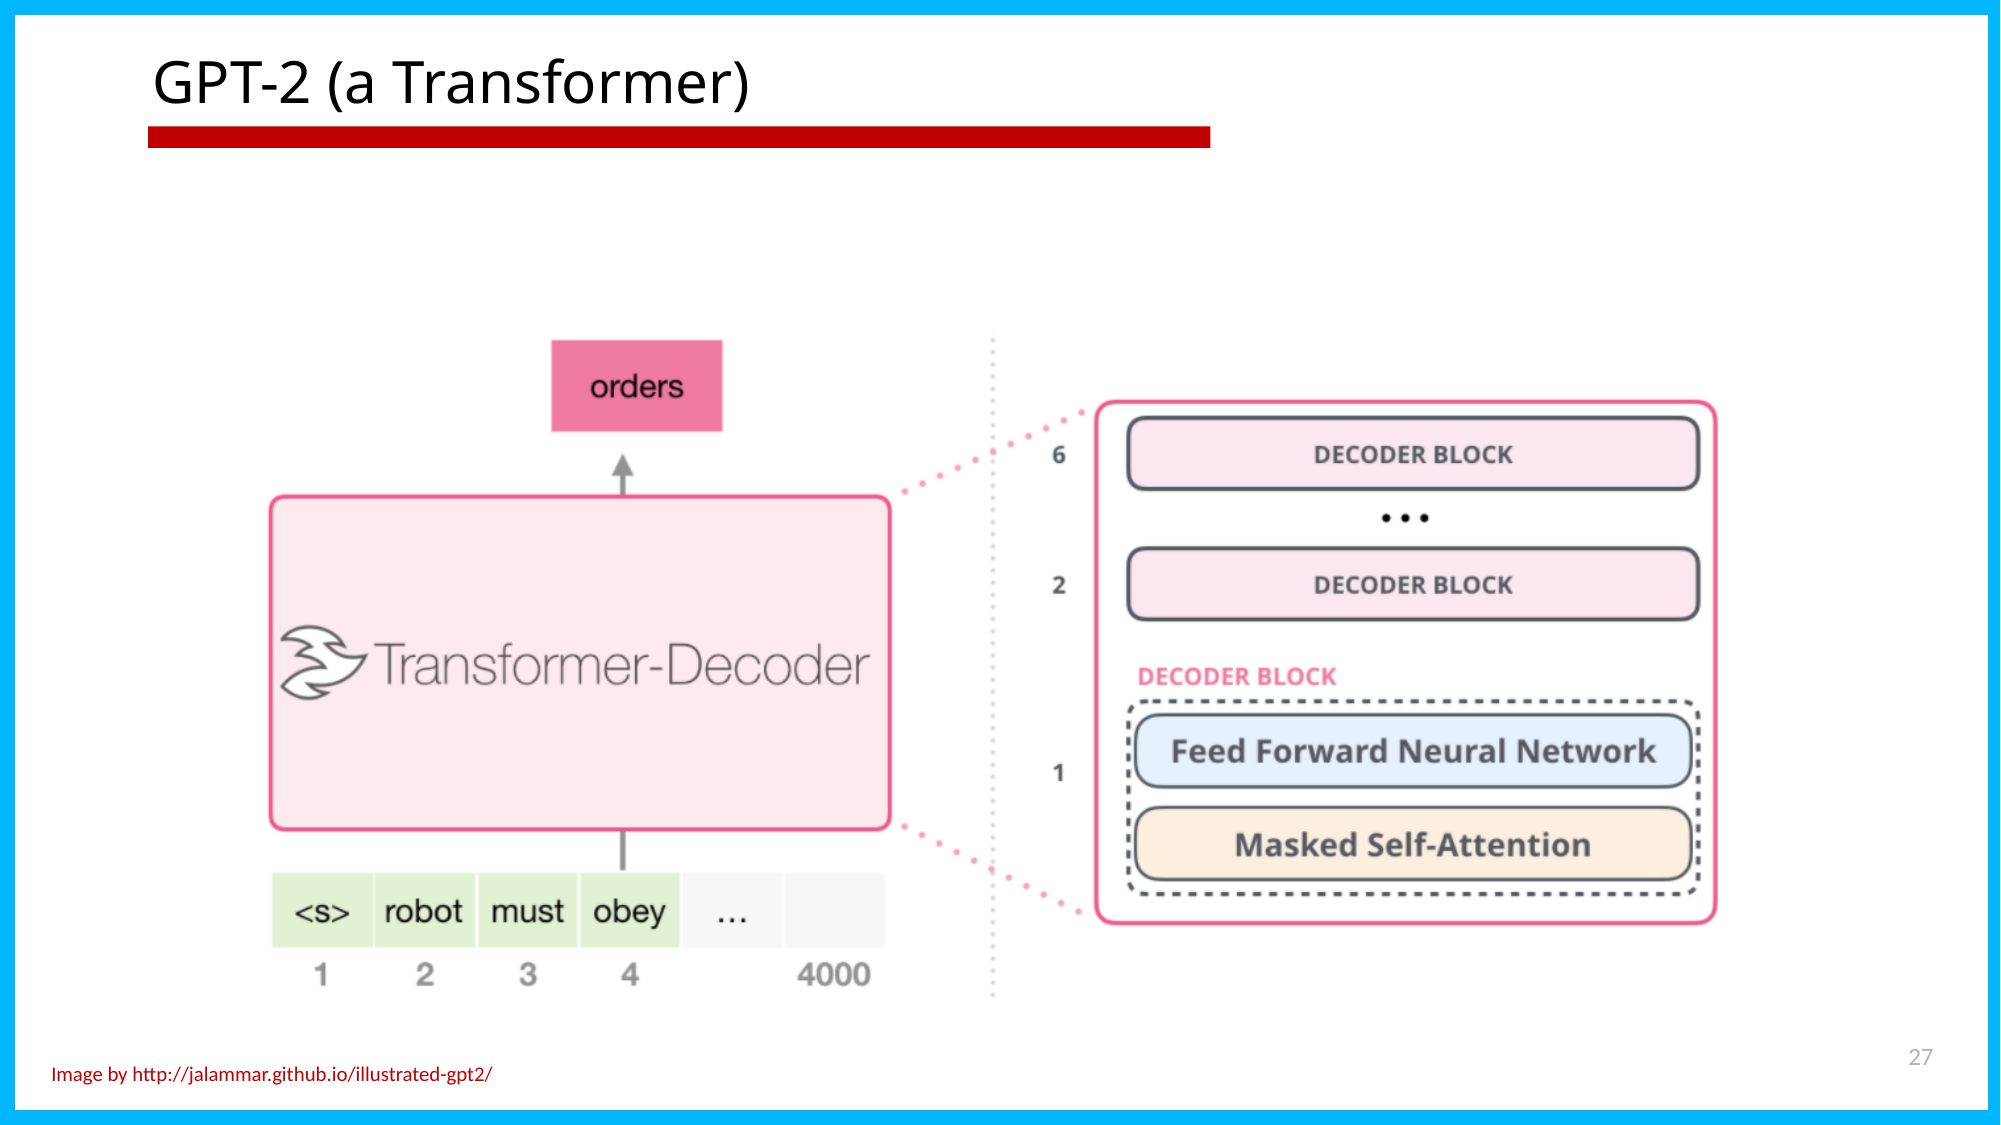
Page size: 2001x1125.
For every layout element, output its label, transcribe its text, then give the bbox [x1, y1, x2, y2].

picture [257, 330, 1743, 999]
slide_number 27 [1498, 1025, 1949, 1086]
text_box Image by http://jalammar.github.io/illustrated-gpt2/ [36, 1052, 508, 1093]
title GPT-2 (a Transformer) [137, 45, 1586, 148]
